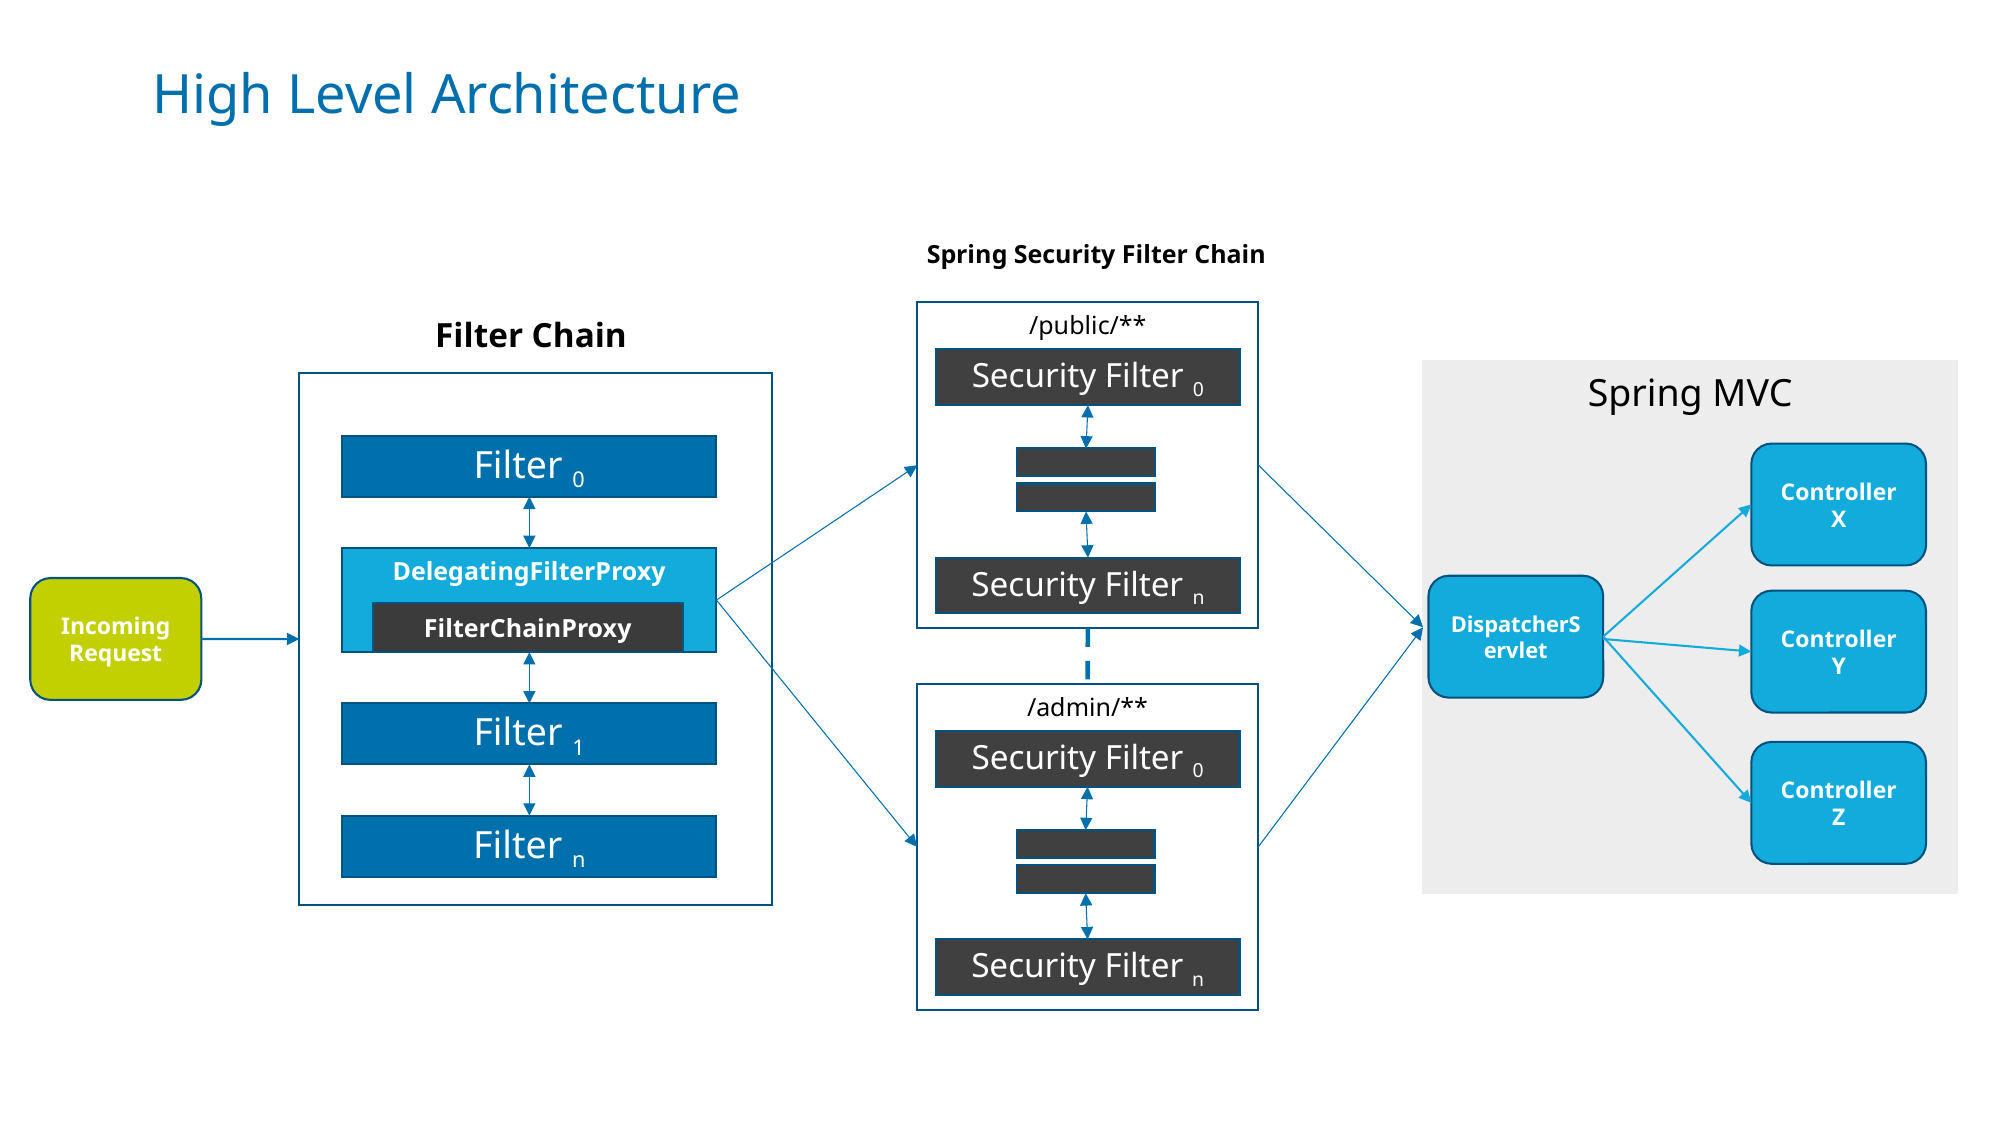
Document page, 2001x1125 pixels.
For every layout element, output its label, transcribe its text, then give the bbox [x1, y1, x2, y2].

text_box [716, 465, 918, 601]
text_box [1423, 361, 1958, 894]
text_box Incoming Request [29, 576, 203, 701]
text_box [916, 683, 1259, 1010]
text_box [1258, 627, 1424, 847]
title High Level Architecture [137, 59, 1863, 206]
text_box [880, 231, 1314, 629]
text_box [716, 600, 917, 847]
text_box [1258, 465, 1424, 627]
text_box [299, 307, 773, 905]
